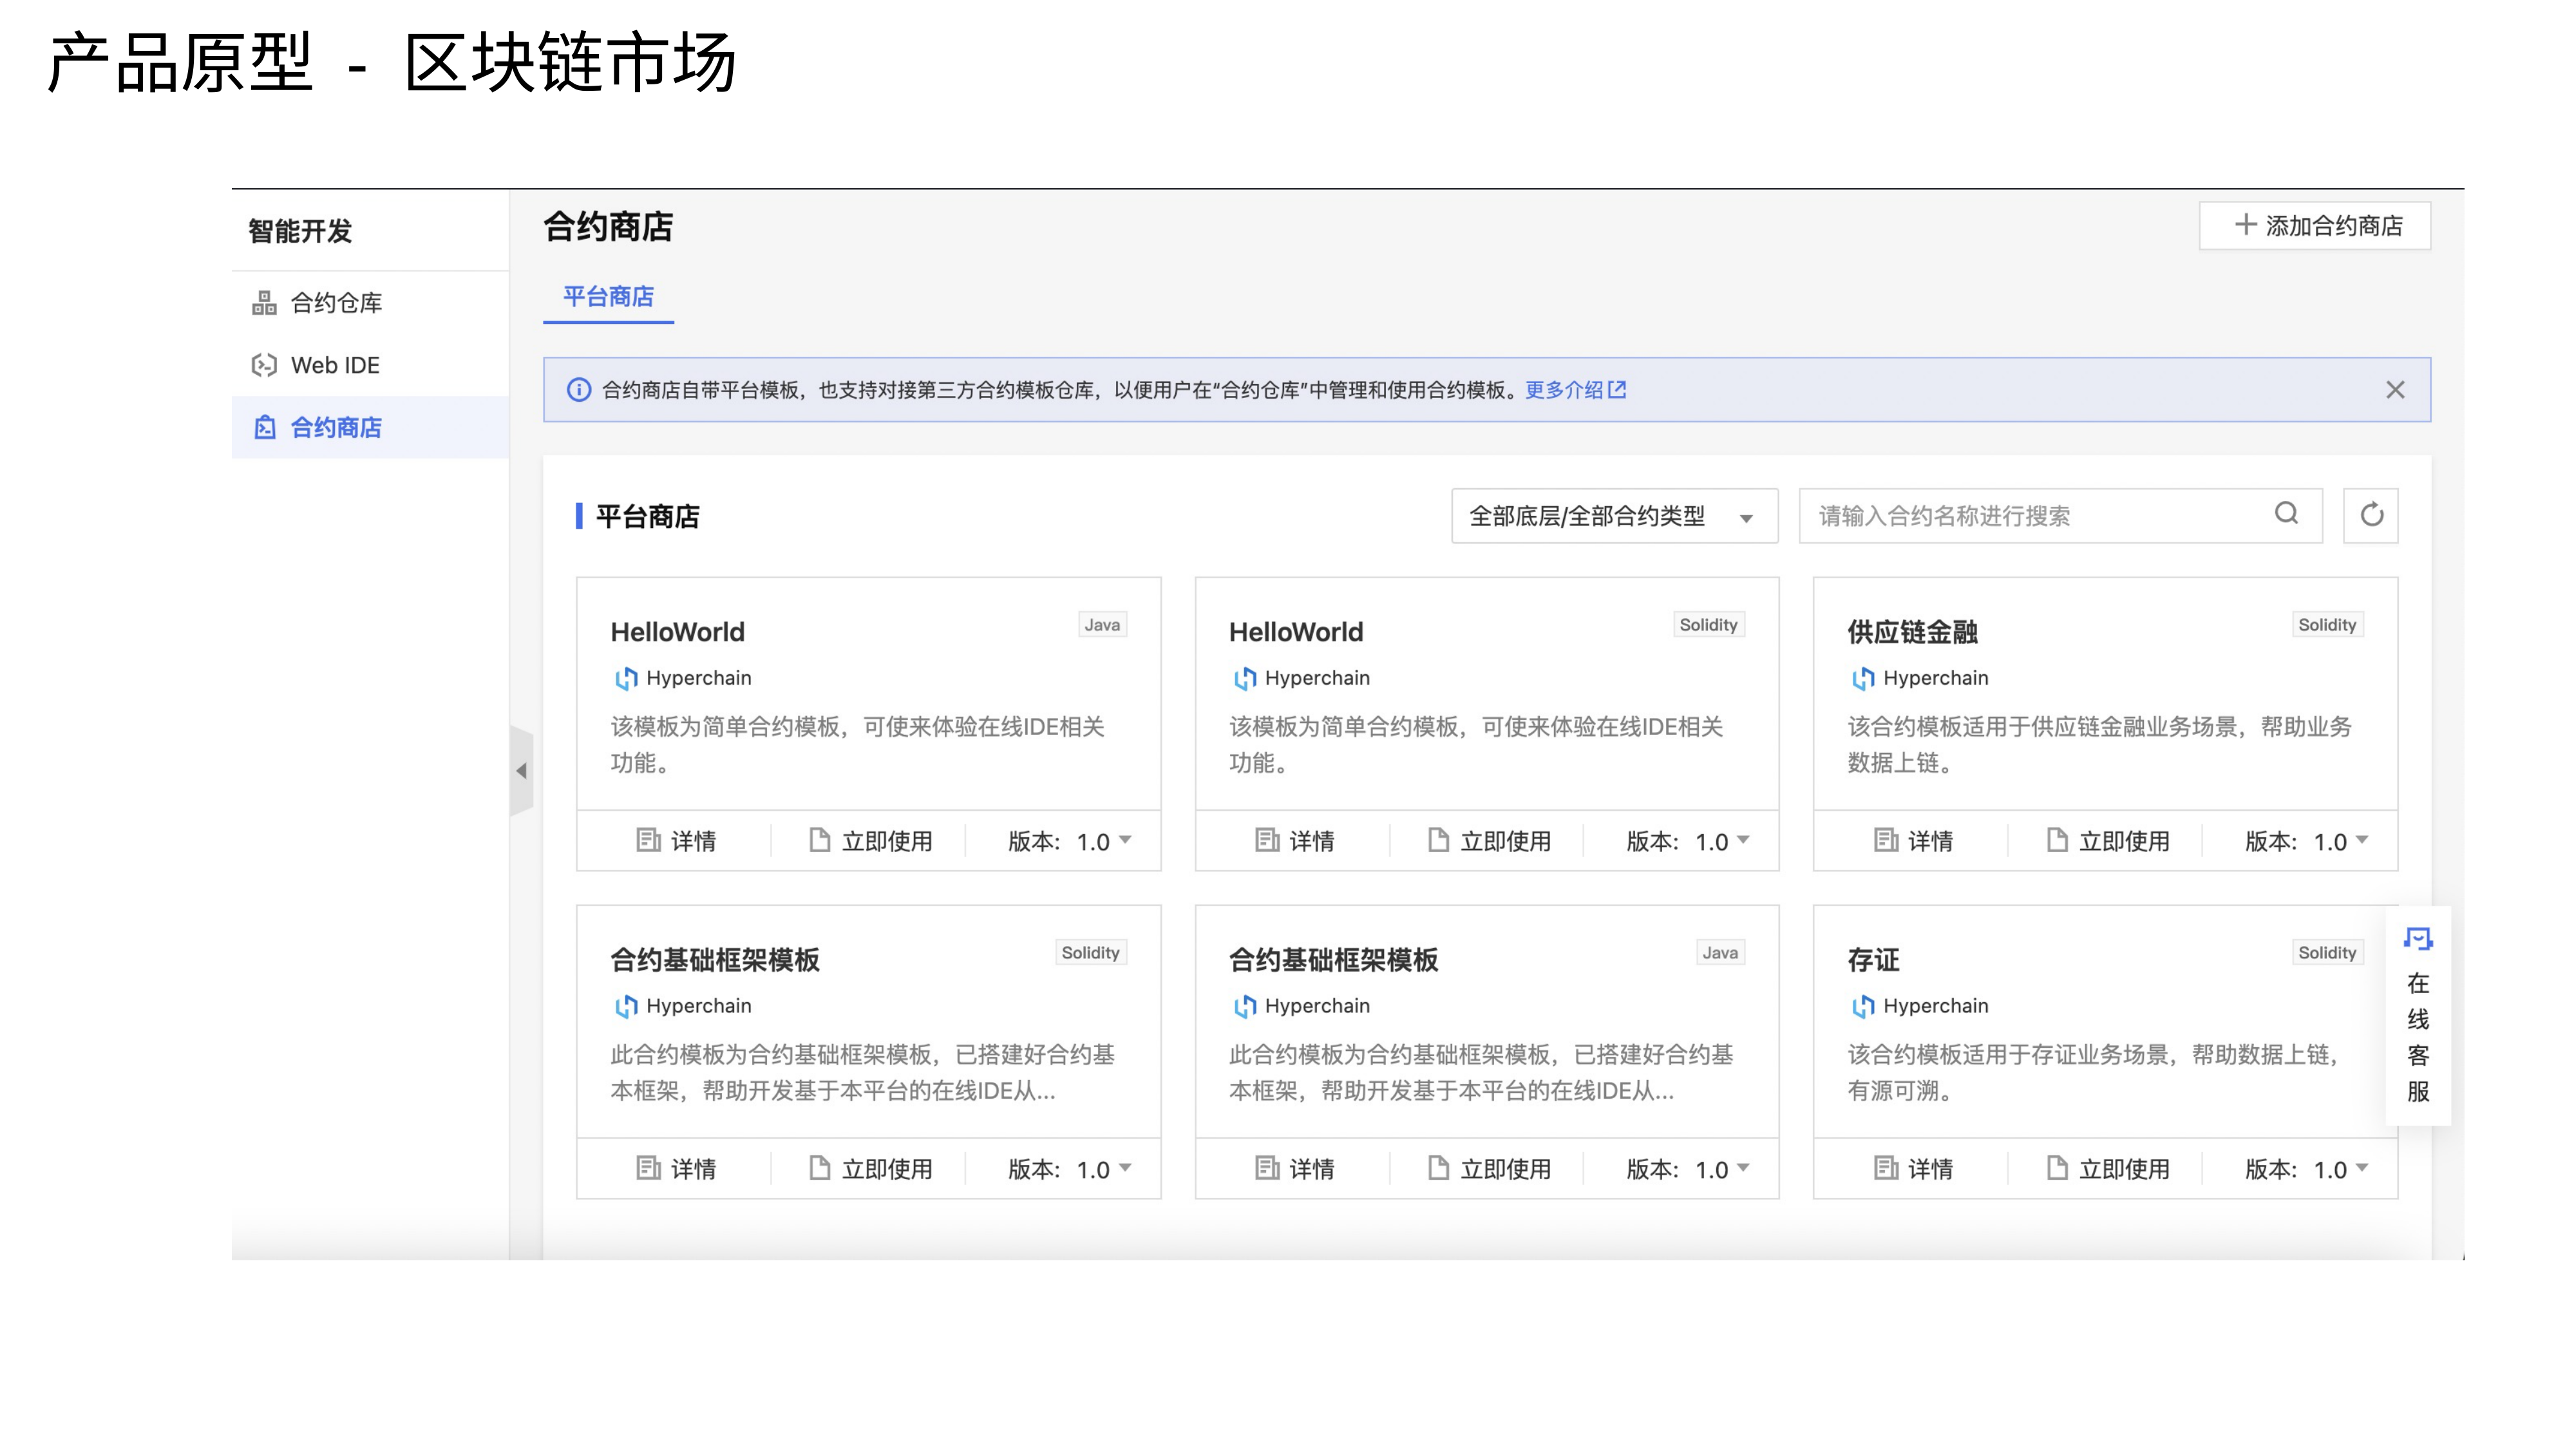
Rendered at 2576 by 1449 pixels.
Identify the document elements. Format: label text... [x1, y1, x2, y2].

picture [232, 188, 2465, 1261]
list 产品原型 - 区块链市场 [41, 14, 2349, 122]
